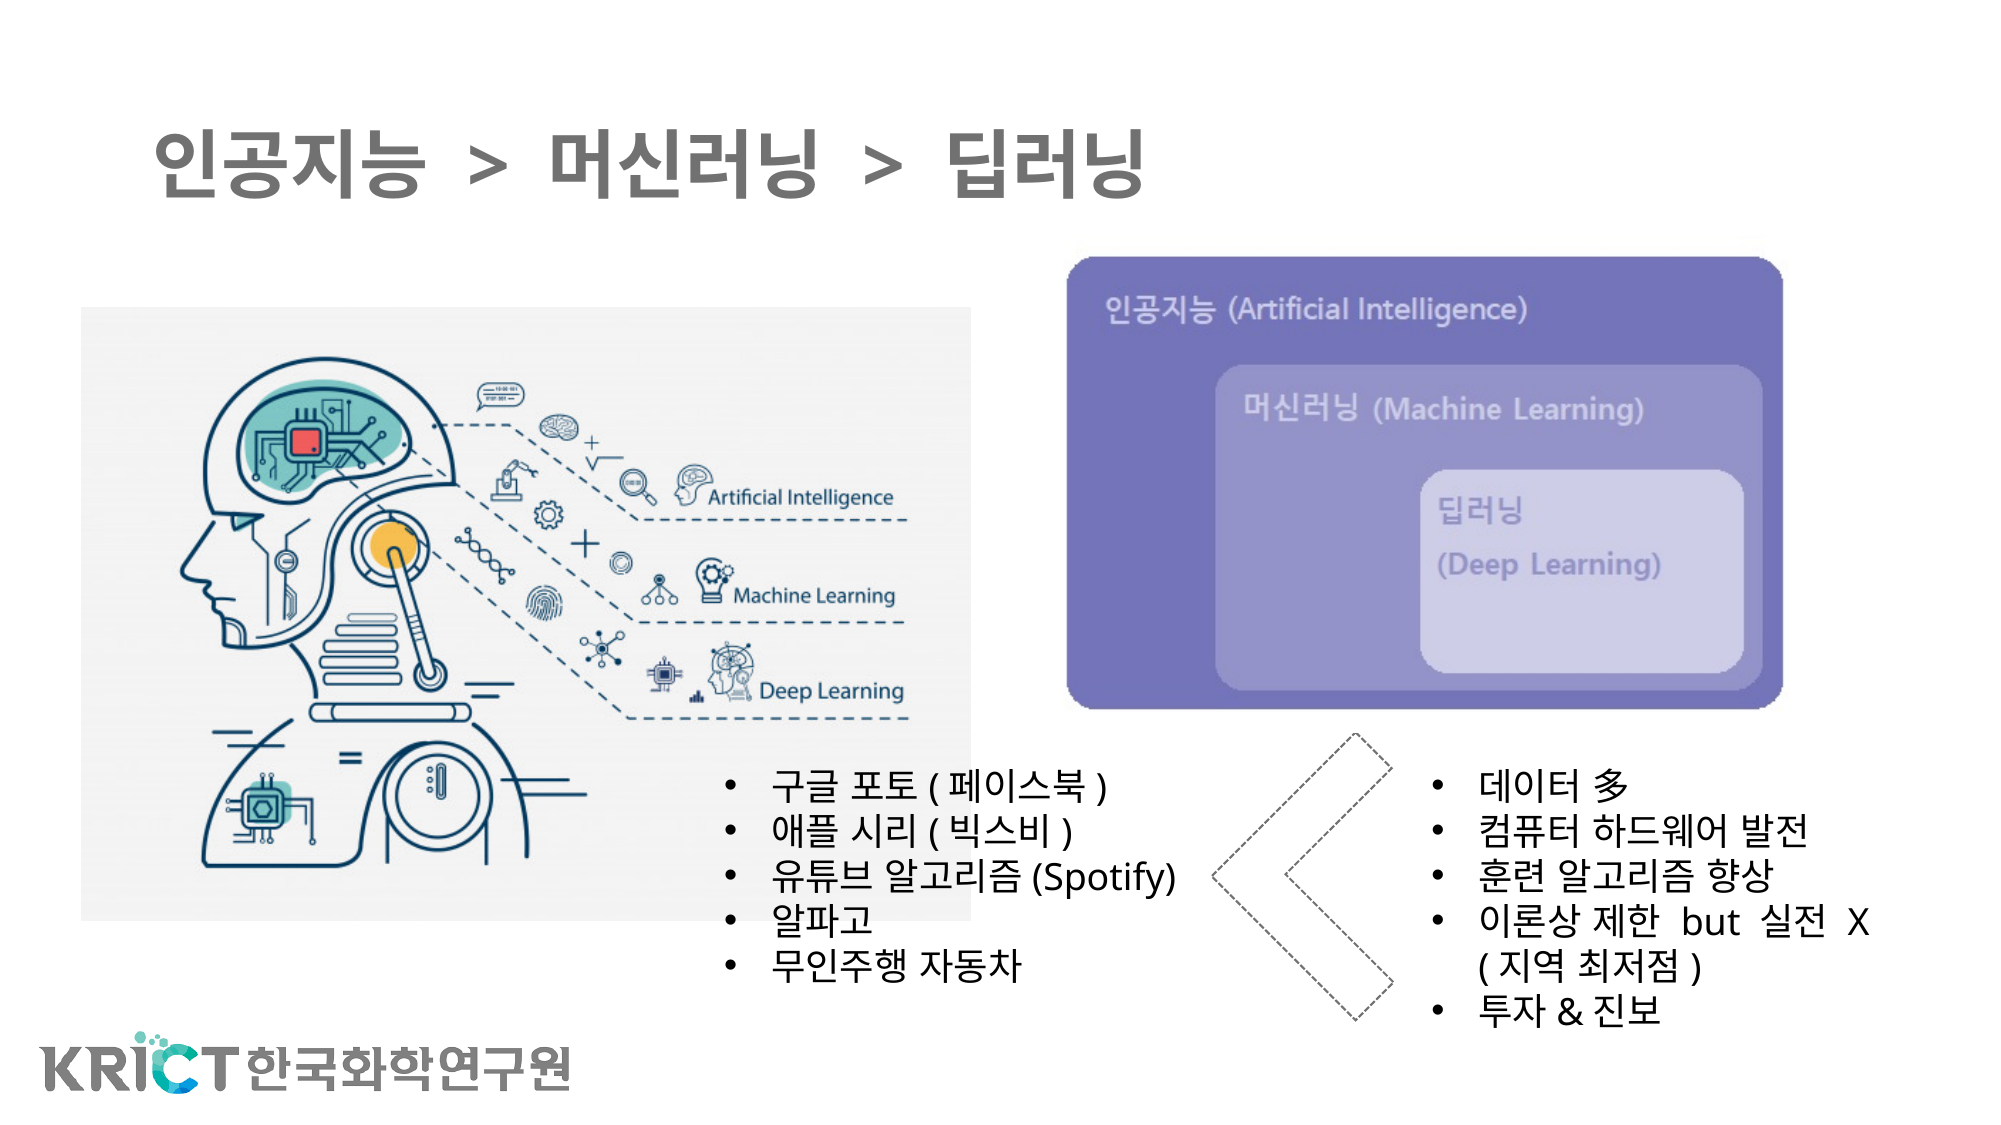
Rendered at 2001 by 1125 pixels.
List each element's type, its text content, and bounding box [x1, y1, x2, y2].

text_box 데이터 多 컴퓨터 하드웨어 발전 훈련 알고리즘 향상 이론상 제한 but 실전 X (지역 최저점) 투자&진보 [1416, 755, 1919, 1040]
text_box [1212, 733, 1395, 1022]
picture [81, 307, 971, 921]
picture [39, 1031, 569, 1094]
text_box 구글 포토(페이스북) 애플 시리(빅스비) 유튜브 알고리즘(Spotify) 알파고 무인주행 자동차 [709, 755, 1212, 995]
title 인공지능 > 머신러닝 > 딥러닝 [137, 59, 1863, 278]
picture [1039, 235, 1813, 733]
